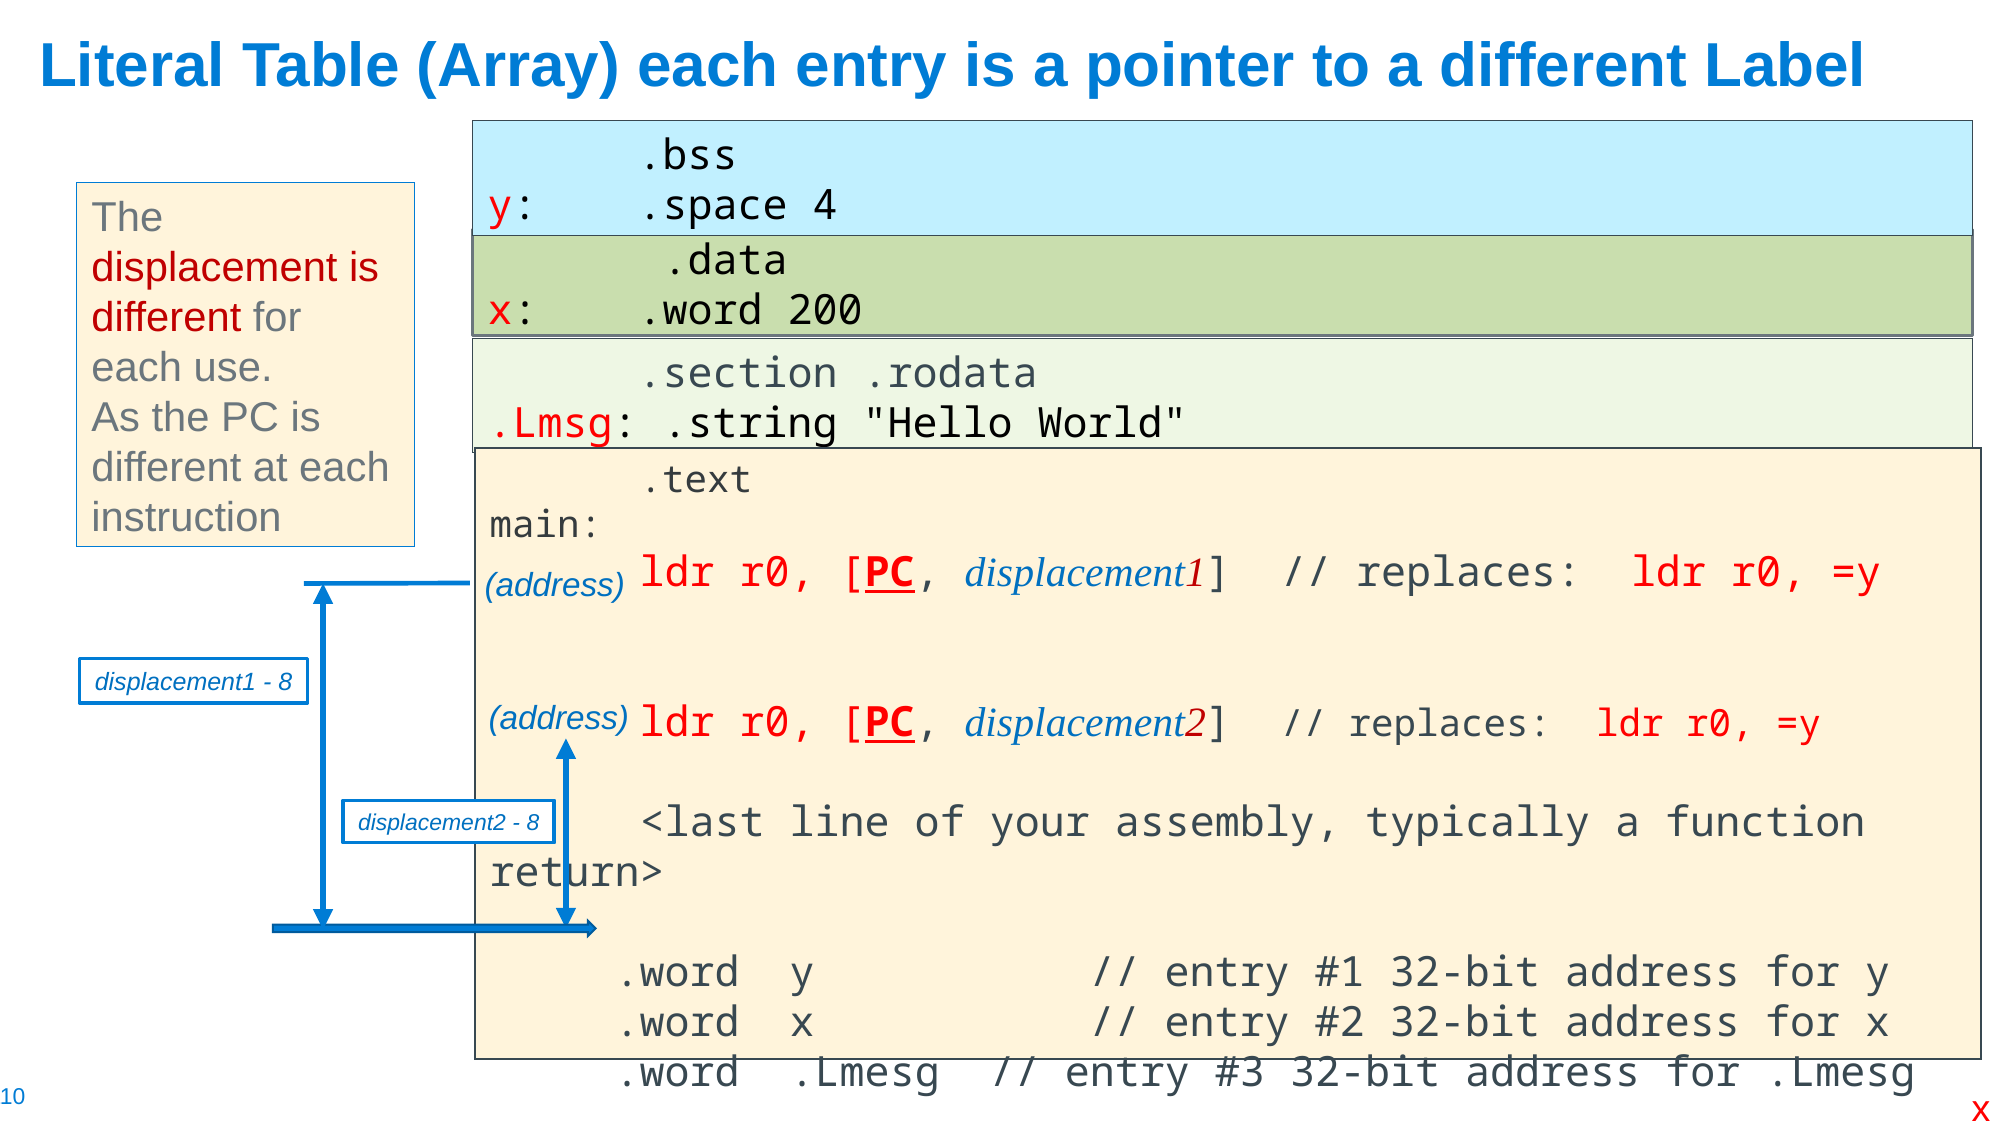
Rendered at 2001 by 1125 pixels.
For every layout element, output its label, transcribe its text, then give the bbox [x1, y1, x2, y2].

text_box (address) [473, 688, 645, 744]
text_box .bss y: .space 4 [472, 120, 1973, 236]
text_box [271, 918, 598, 939]
text_box The displacement is different for each use. As the PC is different at each instruction [76, 182, 415, 547]
text_box (address) [469, 555, 641, 611]
text_box displacement1 - 8 [79, 658, 308, 704]
title Literal Table (Array) each entry is a pointer to a different Label [24, 24, 1899, 108]
text_box x [1956, 1076, 2000, 1125]
text_box displacement2 - 8 [342, 800, 555, 843]
text_box .data x: .word 200 [472, 236, 1973, 336]
text_box .section .rodata .Lmsg: .string "Hello World" [472, 338, 1973, 453]
text_box .text main: ldr r0, [PC, displacement1] // replaces: ldr r0, =y ldr r0, [PC, displacement2] // replaces: ldr r0, =y <last line of your assembly, typically a function return> .word y // entry #1 32-bit address for y .word x // entry #2 32-bit address for x .word .Lmesg // entry #3 32-bit address for .Lmesg [474, 447, 1982, 1060]
